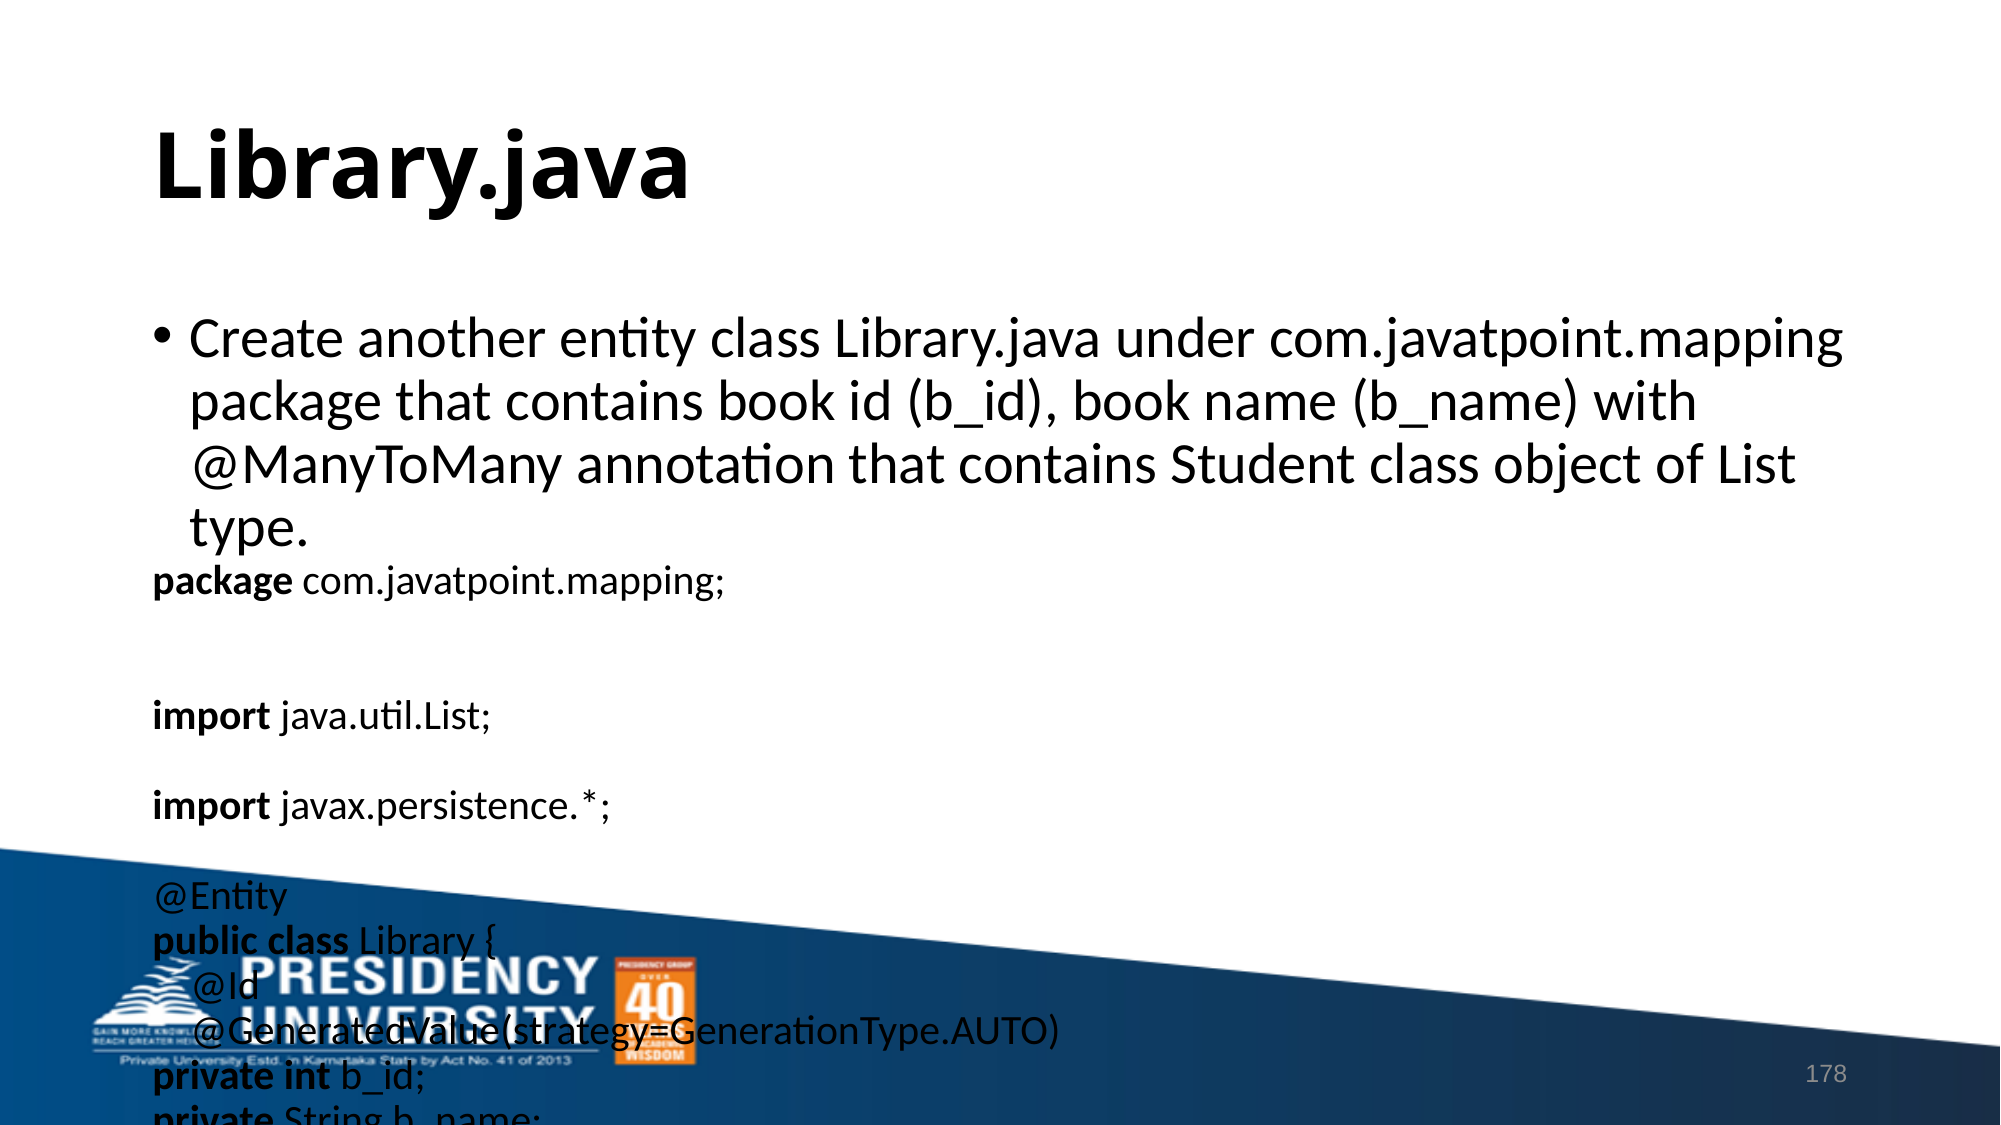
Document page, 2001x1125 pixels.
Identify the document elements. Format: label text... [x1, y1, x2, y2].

title Library.java [137, 59, 1863, 278]
slide_number 178 [1412, 1042, 1863, 1103]
picture [0, 845, 2000, 1125]
list Create another entity class Library.java under com.javatpoint.mapping package that contains book id (b_id), book name (b_name) with @ManyToMany annotation that contains Student class object of List type. package com.javatpoint.mapping; import java.util.List; import javax.persistence.*; @Entity public class Library { @Id @GeneratedValue(strategy=GenerationType.AUTO) private int b_id; private String b_name; @ManyToMany(targetEntity=Student.class) private List stud; public Library(int b_id, String b_name, List stud) { super(); this.b_id = b_id; this.b_name = b_name; this.stud = stud; } public Library() { super(); // TODO Auto-generated constructor stub } public int getB_id() { return b_id; } public void ListB_id(int b_id) { this.b_id = b_id; } public String getB_name() { return b_name; } public void ListB_name(String b_name) { this.b_name = b_name; } public List getStud() { return stud; } public void ListStud(List stud) { this.stud = stud; } } [137, 299, 1863, 1014]
